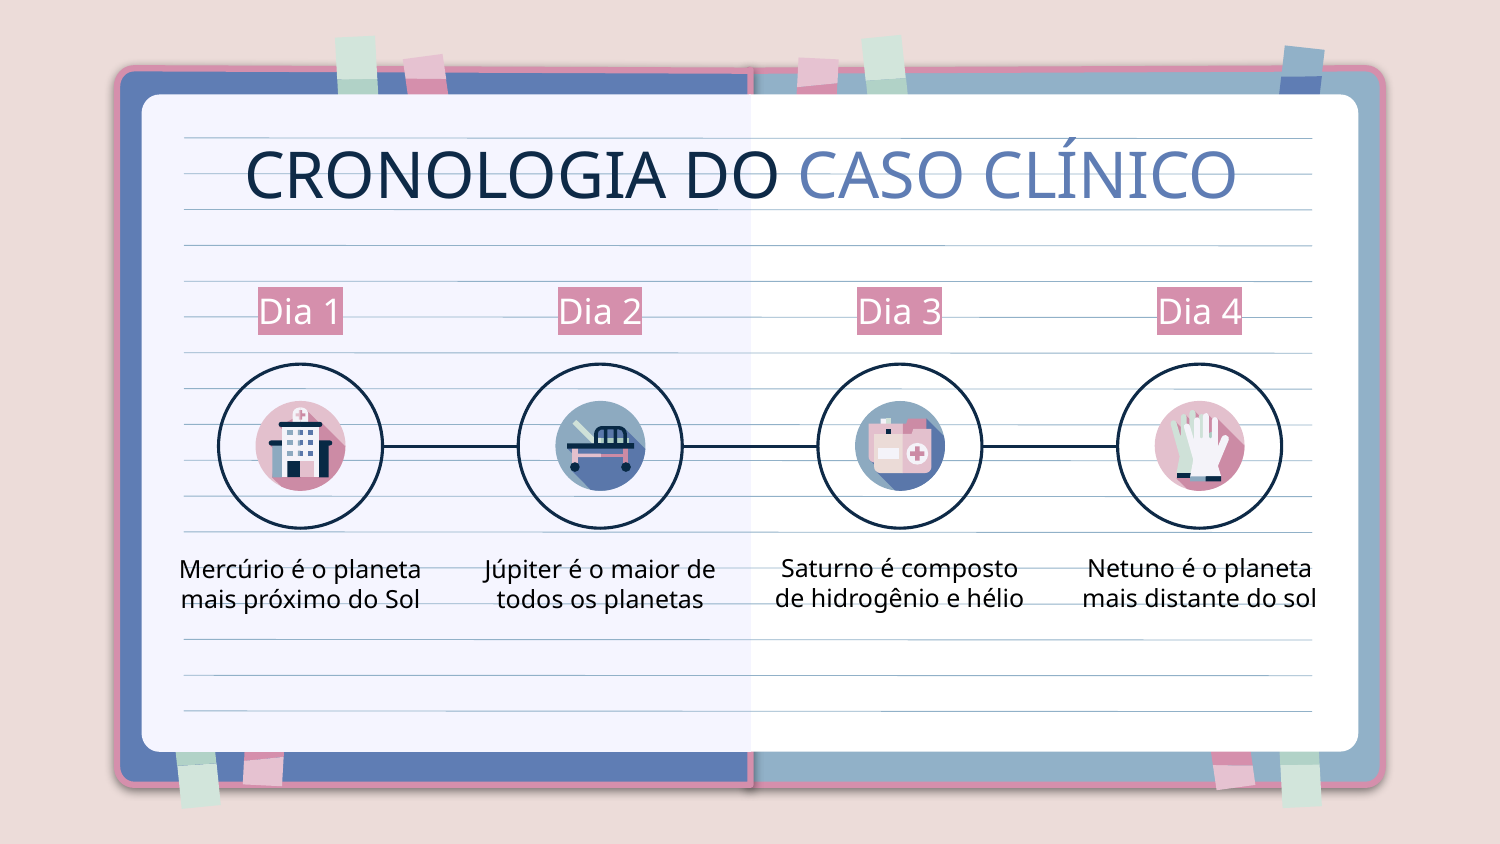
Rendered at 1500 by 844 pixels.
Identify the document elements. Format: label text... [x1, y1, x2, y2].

text_box [518, 364, 683, 529]
text_box [817, 364, 982, 529]
text_box Dia 4 [1081, 280, 1319, 341]
text_box Dia 3 [781, 280, 1019, 341]
title CRONOLOGIA DO CASO CLÍNICO [171, 129, 1329, 215]
text_box Mercúrio é o planeta mais próximo do Sol [166, 552, 436, 623]
text_box Júpiter é o maior de todos os planetas [466, 552, 735, 623]
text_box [555, 400, 646, 492]
text_box Dia 2 [481, 280, 719, 341]
text_box Netuno é o planeta mais distante do sol [1065, 551, 1334, 624]
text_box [255, 400, 346, 492]
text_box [1154, 400, 1245, 492]
text_box Saturno é composto de hidrogênio e hélio [765, 551, 1035, 624]
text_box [854, 400, 946, 492]
text_box Dia 1 [182, 280, 419, 341]
text_box [218, 364, 383, 529]
text_box [1117, 364, 1282, 529]
